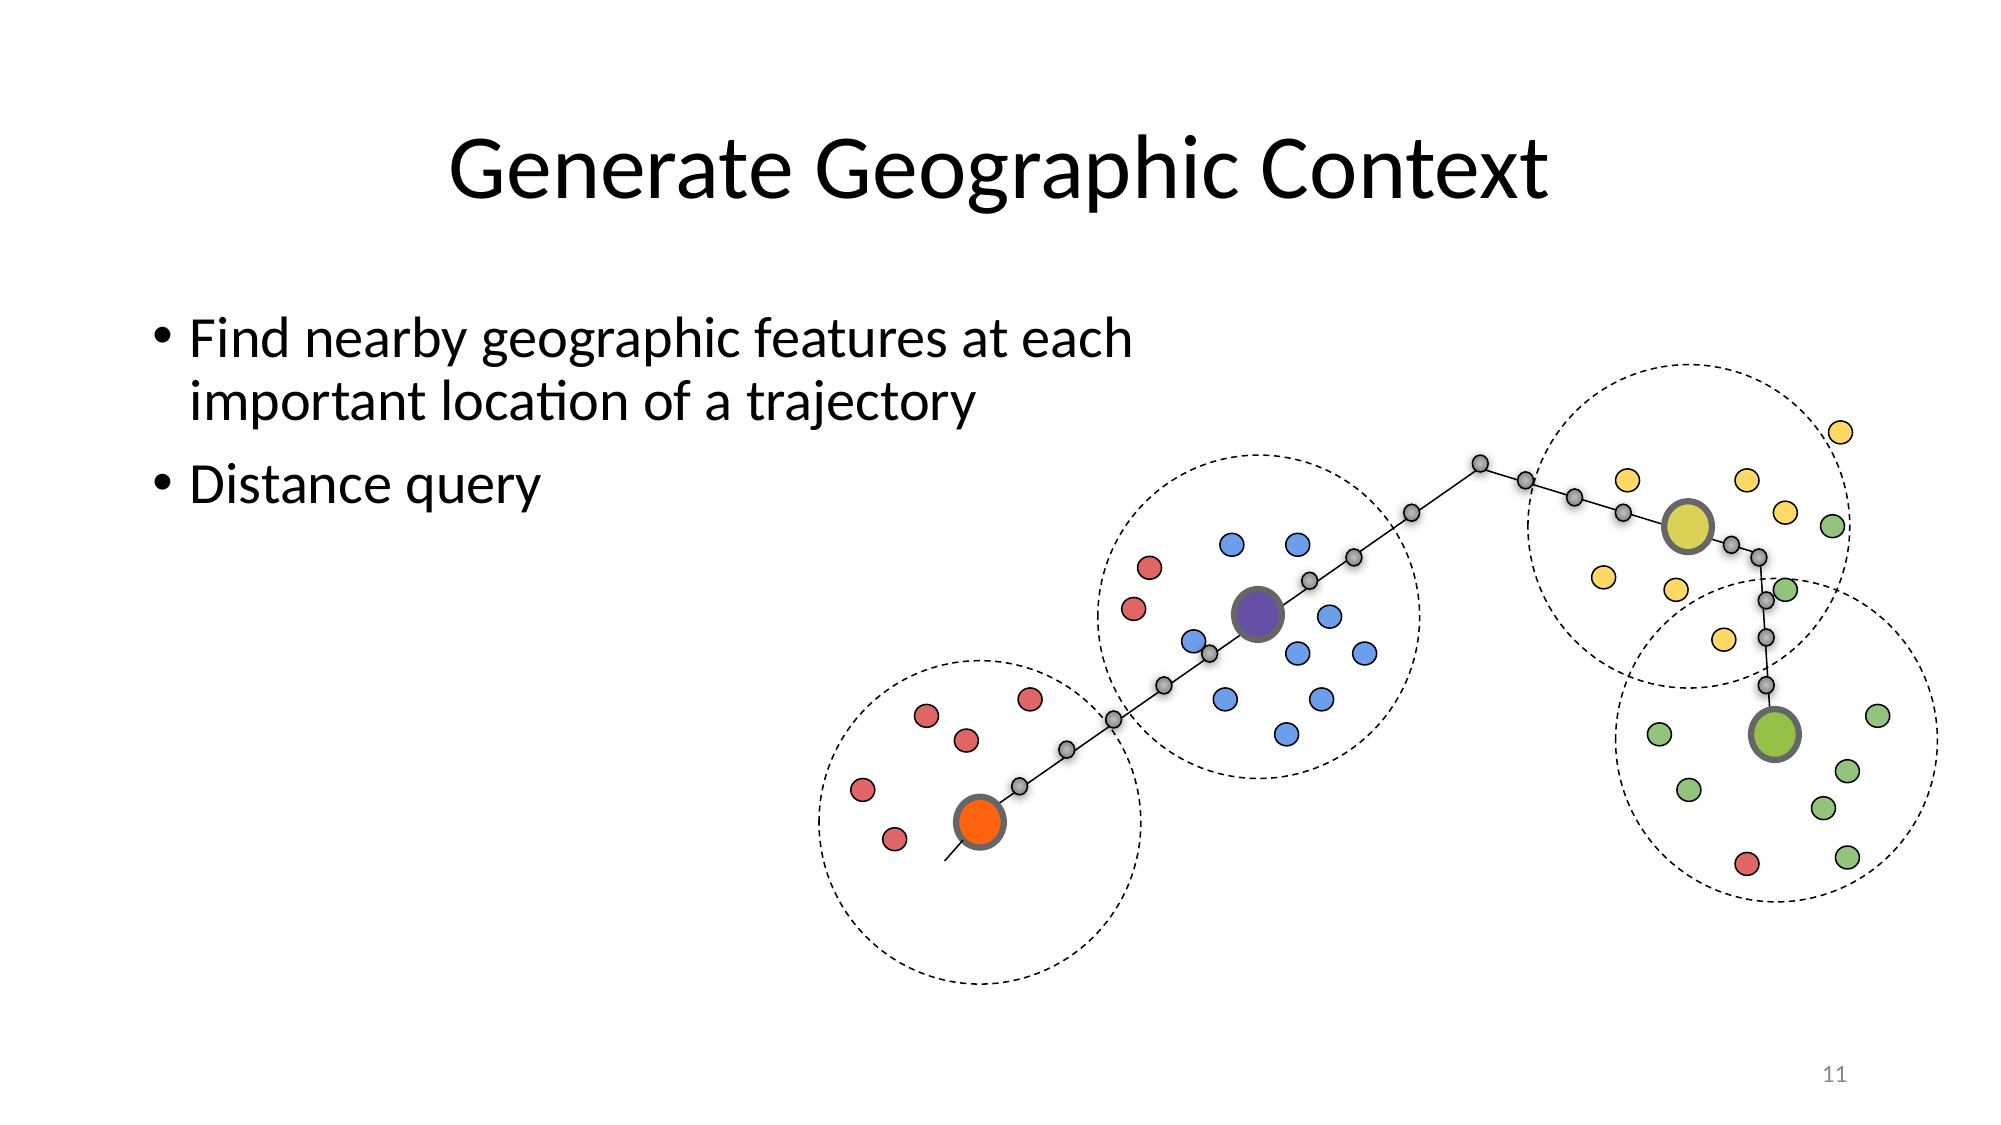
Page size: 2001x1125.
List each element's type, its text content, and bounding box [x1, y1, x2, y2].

list Find nearby geographic features at each important location of a trajectory Distance query [137, 299, 1202, 1014]
slide_number 11 [1412, 1042, 1863, 1103]
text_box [818, 364, 1938, 985]
title Generate Geographic Context [137, 59, 1863, 278]
